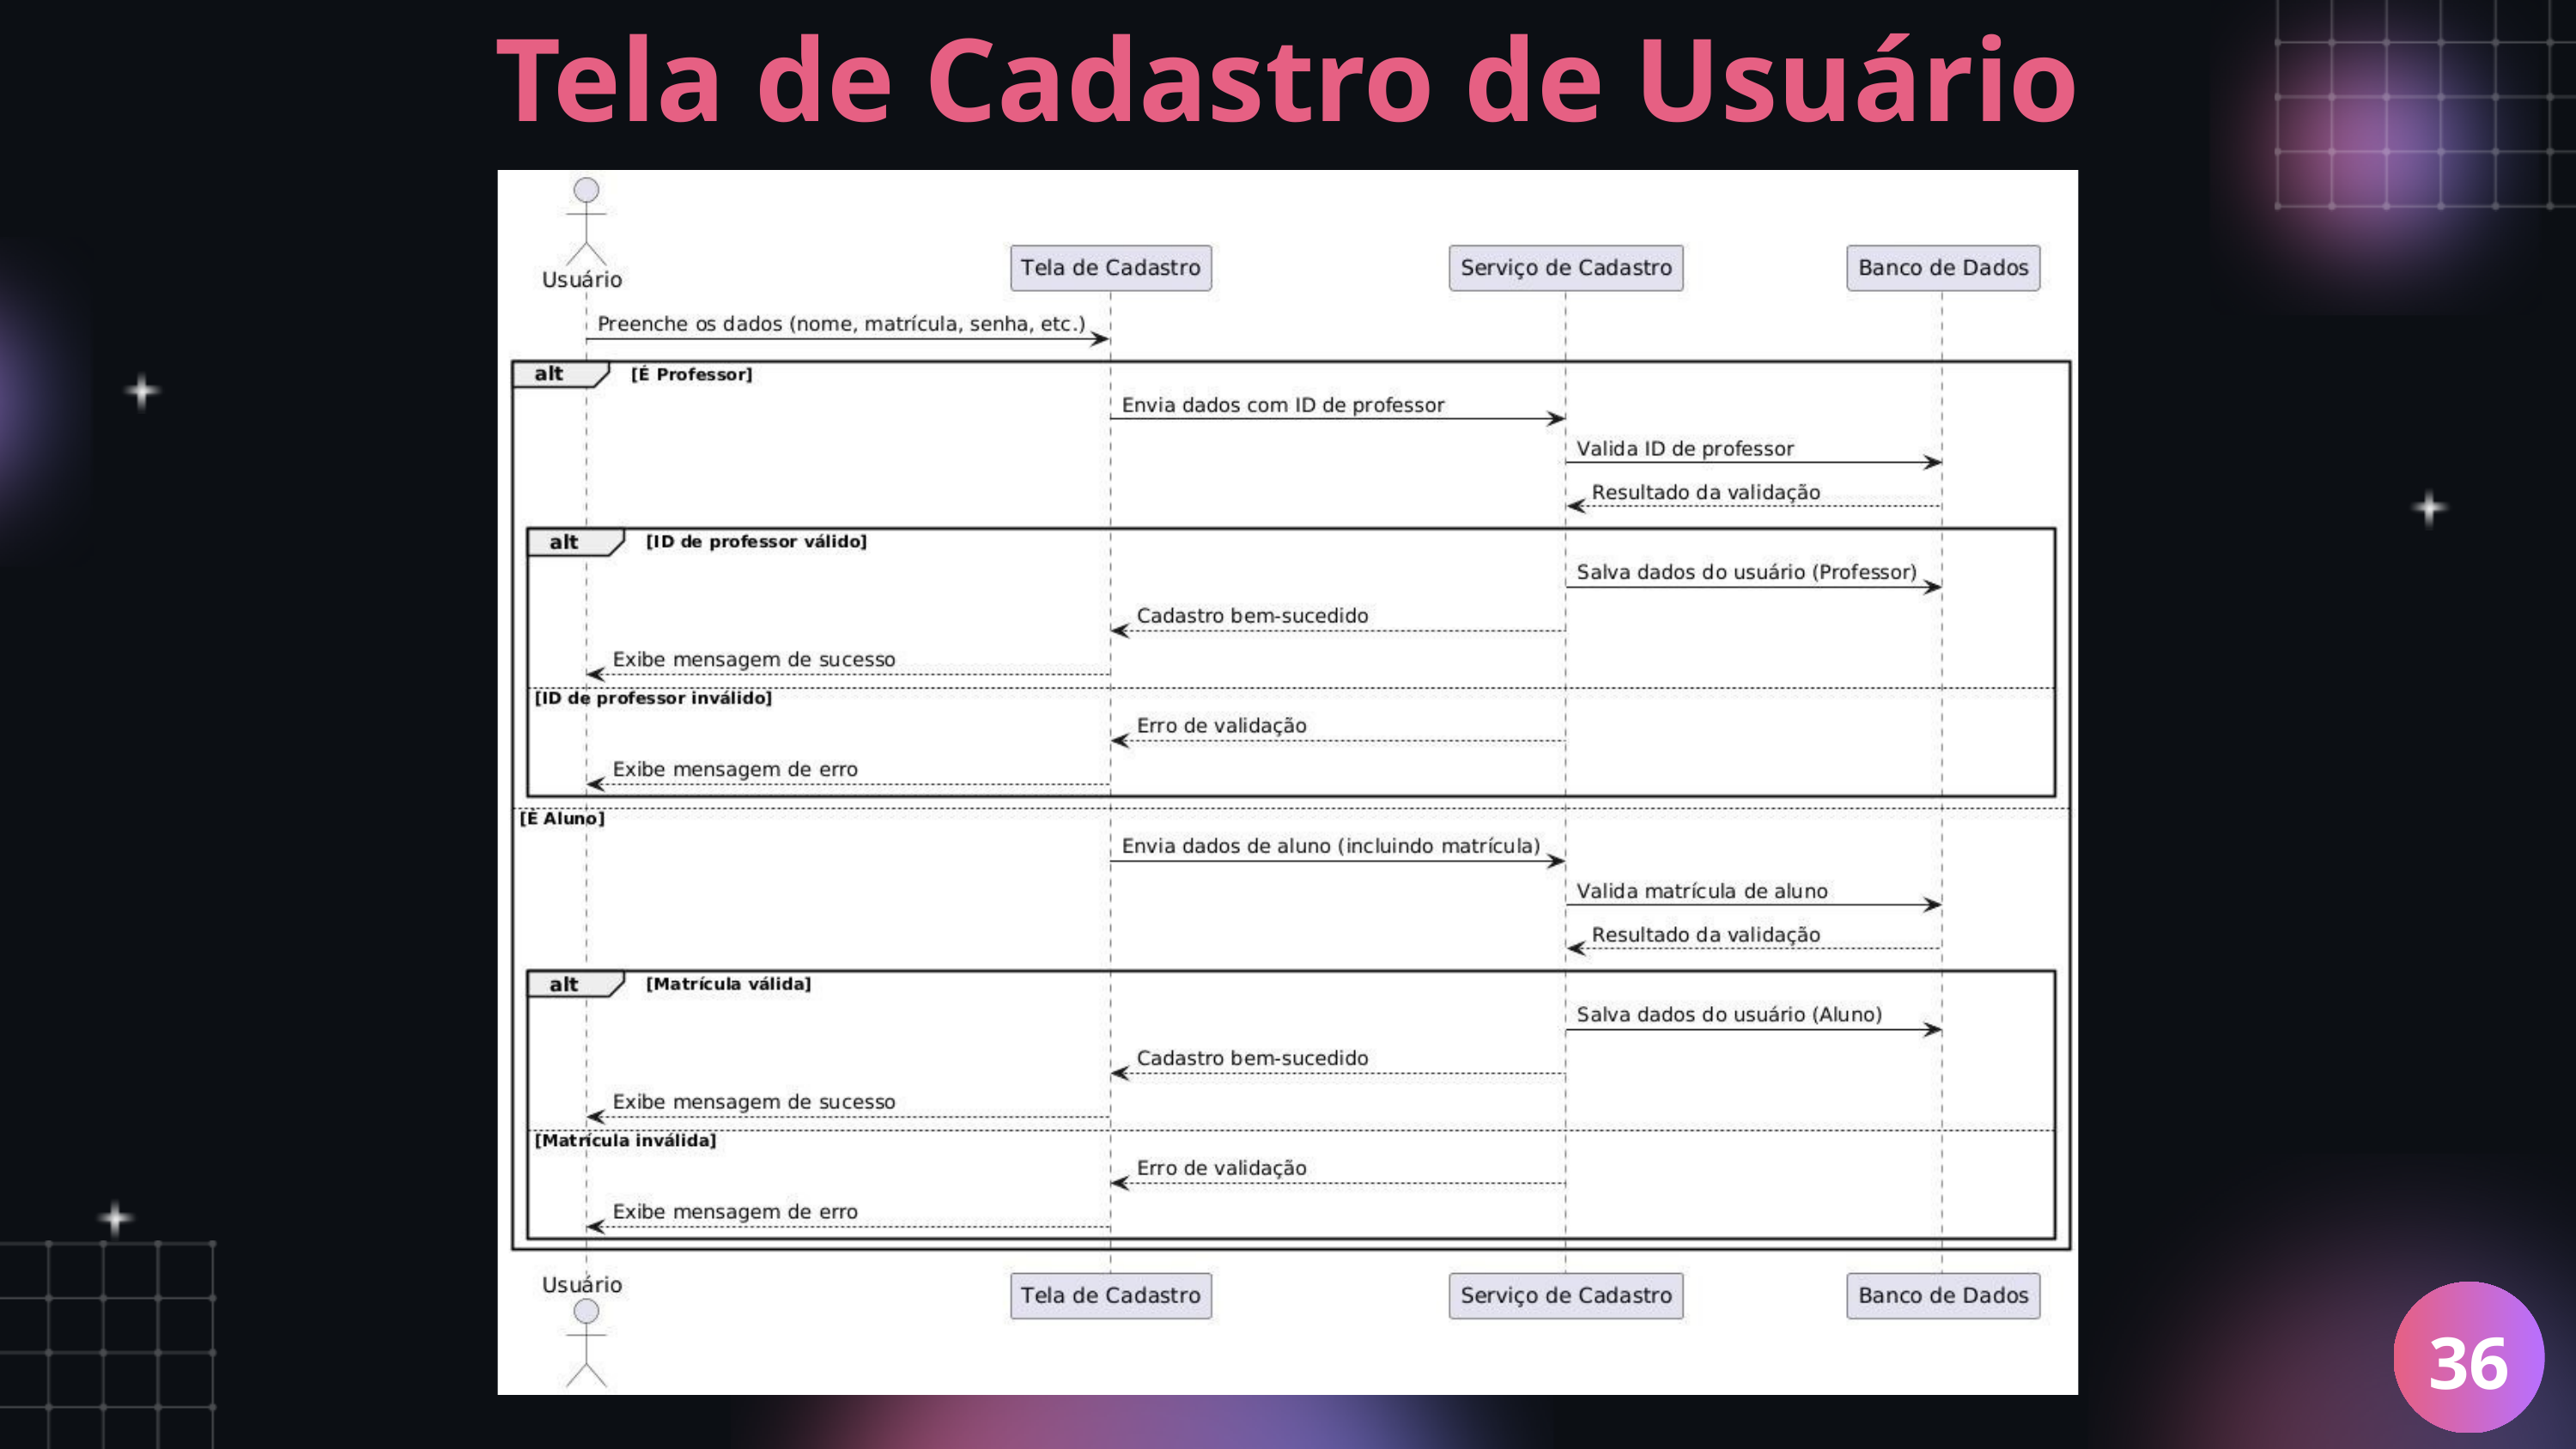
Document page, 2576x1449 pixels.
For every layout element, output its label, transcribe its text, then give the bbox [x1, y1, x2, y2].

text_box [497, 170, 2079, 1395]
text_box [730, 1395, 1558, 1449]
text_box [2393, 1282, 2545, 1434]
text_box Tela de Cadastro de Usuário [428, 7, 2148, 145]
text_box [2274, 0, 2576, 212]
text_box [0, 237, 94, 570]
text_box [2087, 1154, 2576, 1449]
text_box [93, 1195, 139, 1240]
text_box [0, 1240, 218, 1449]
text_box [2208, 0, 2542, 318]
text_box [2407, 484, 2453, 530]
text_box [119, 367, 166, 414]
